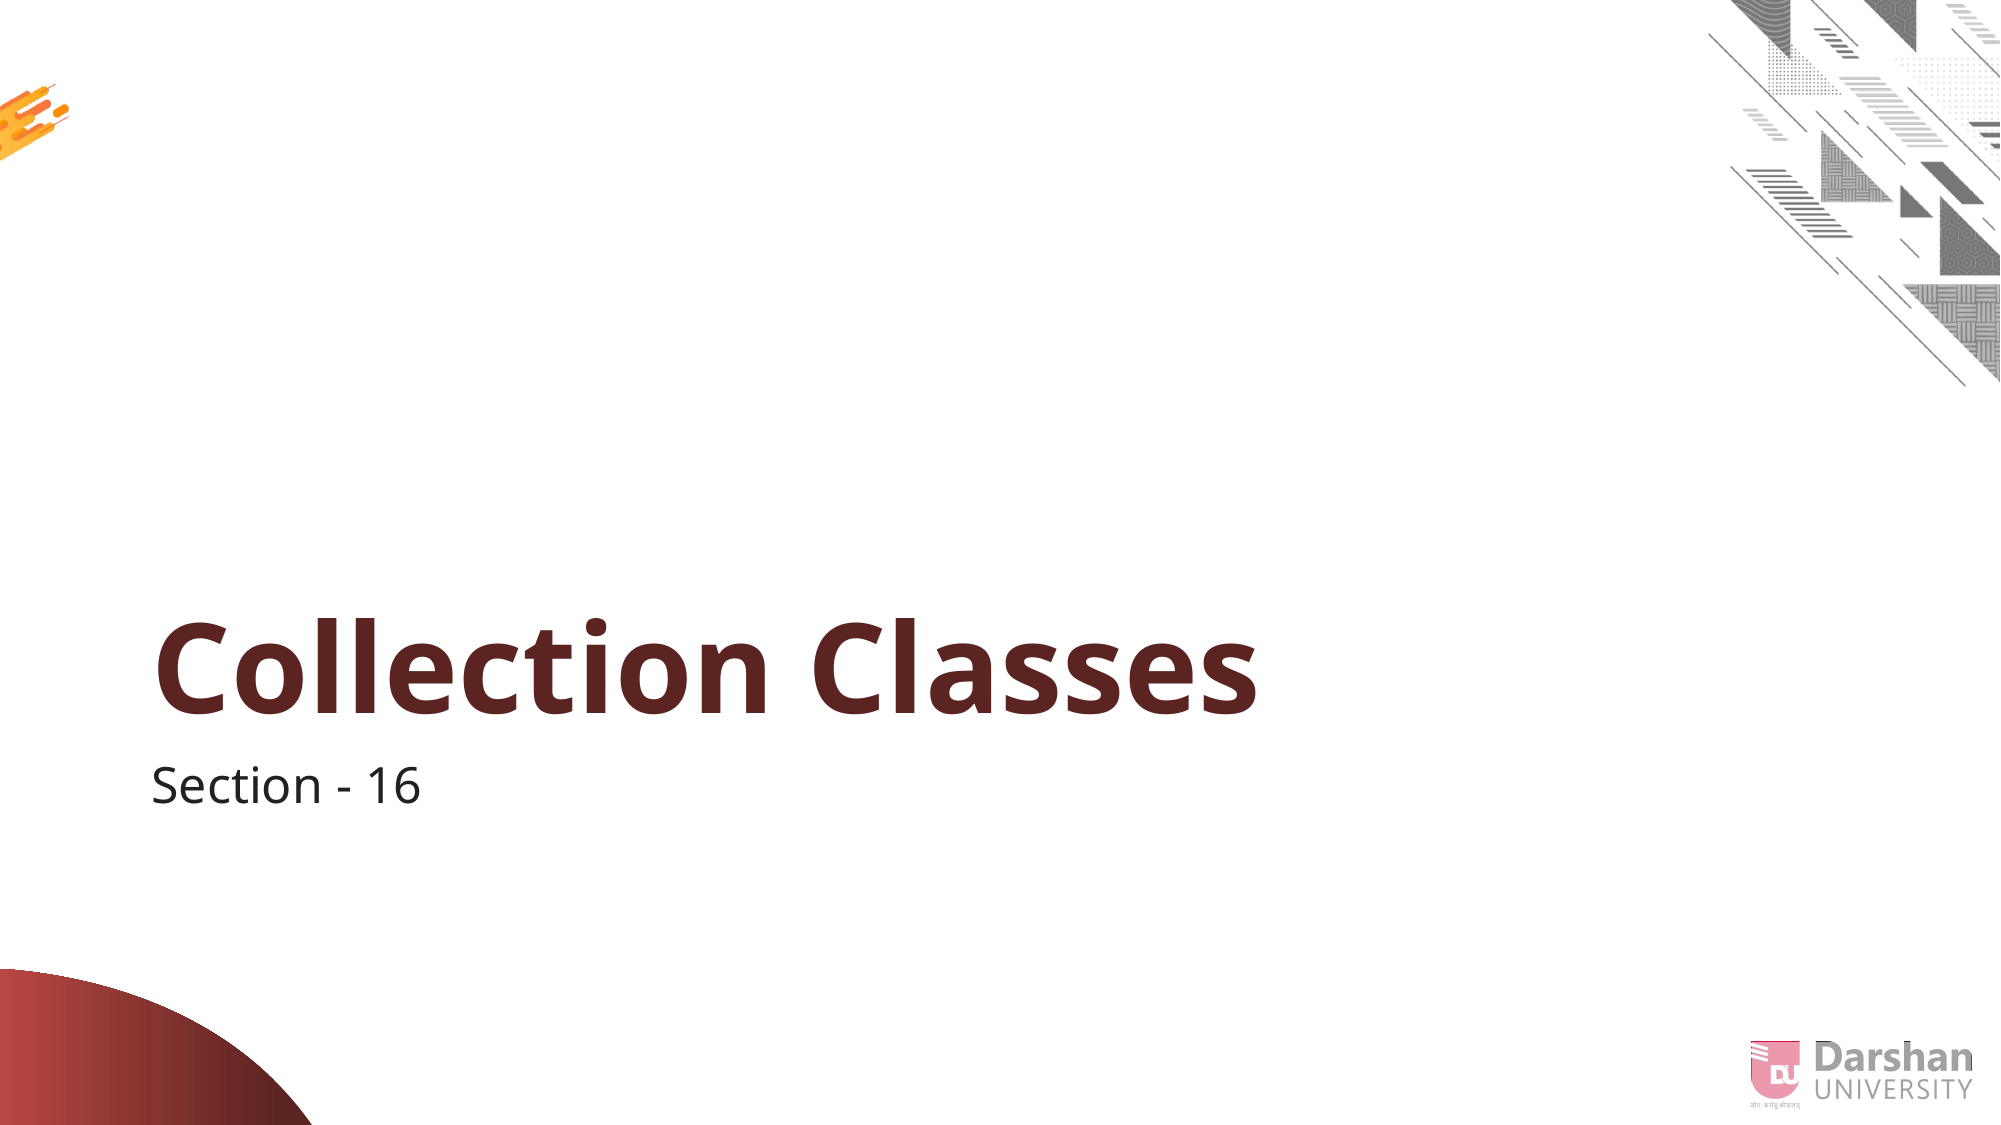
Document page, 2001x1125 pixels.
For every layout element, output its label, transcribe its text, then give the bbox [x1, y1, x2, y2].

picture [0, 65, 90, 193]
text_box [1751, 1041, 1972, 1109]
list Section - 16 [136, 752, 1862, 999]
title Collection Classes [136, 280, 1862, 749]
